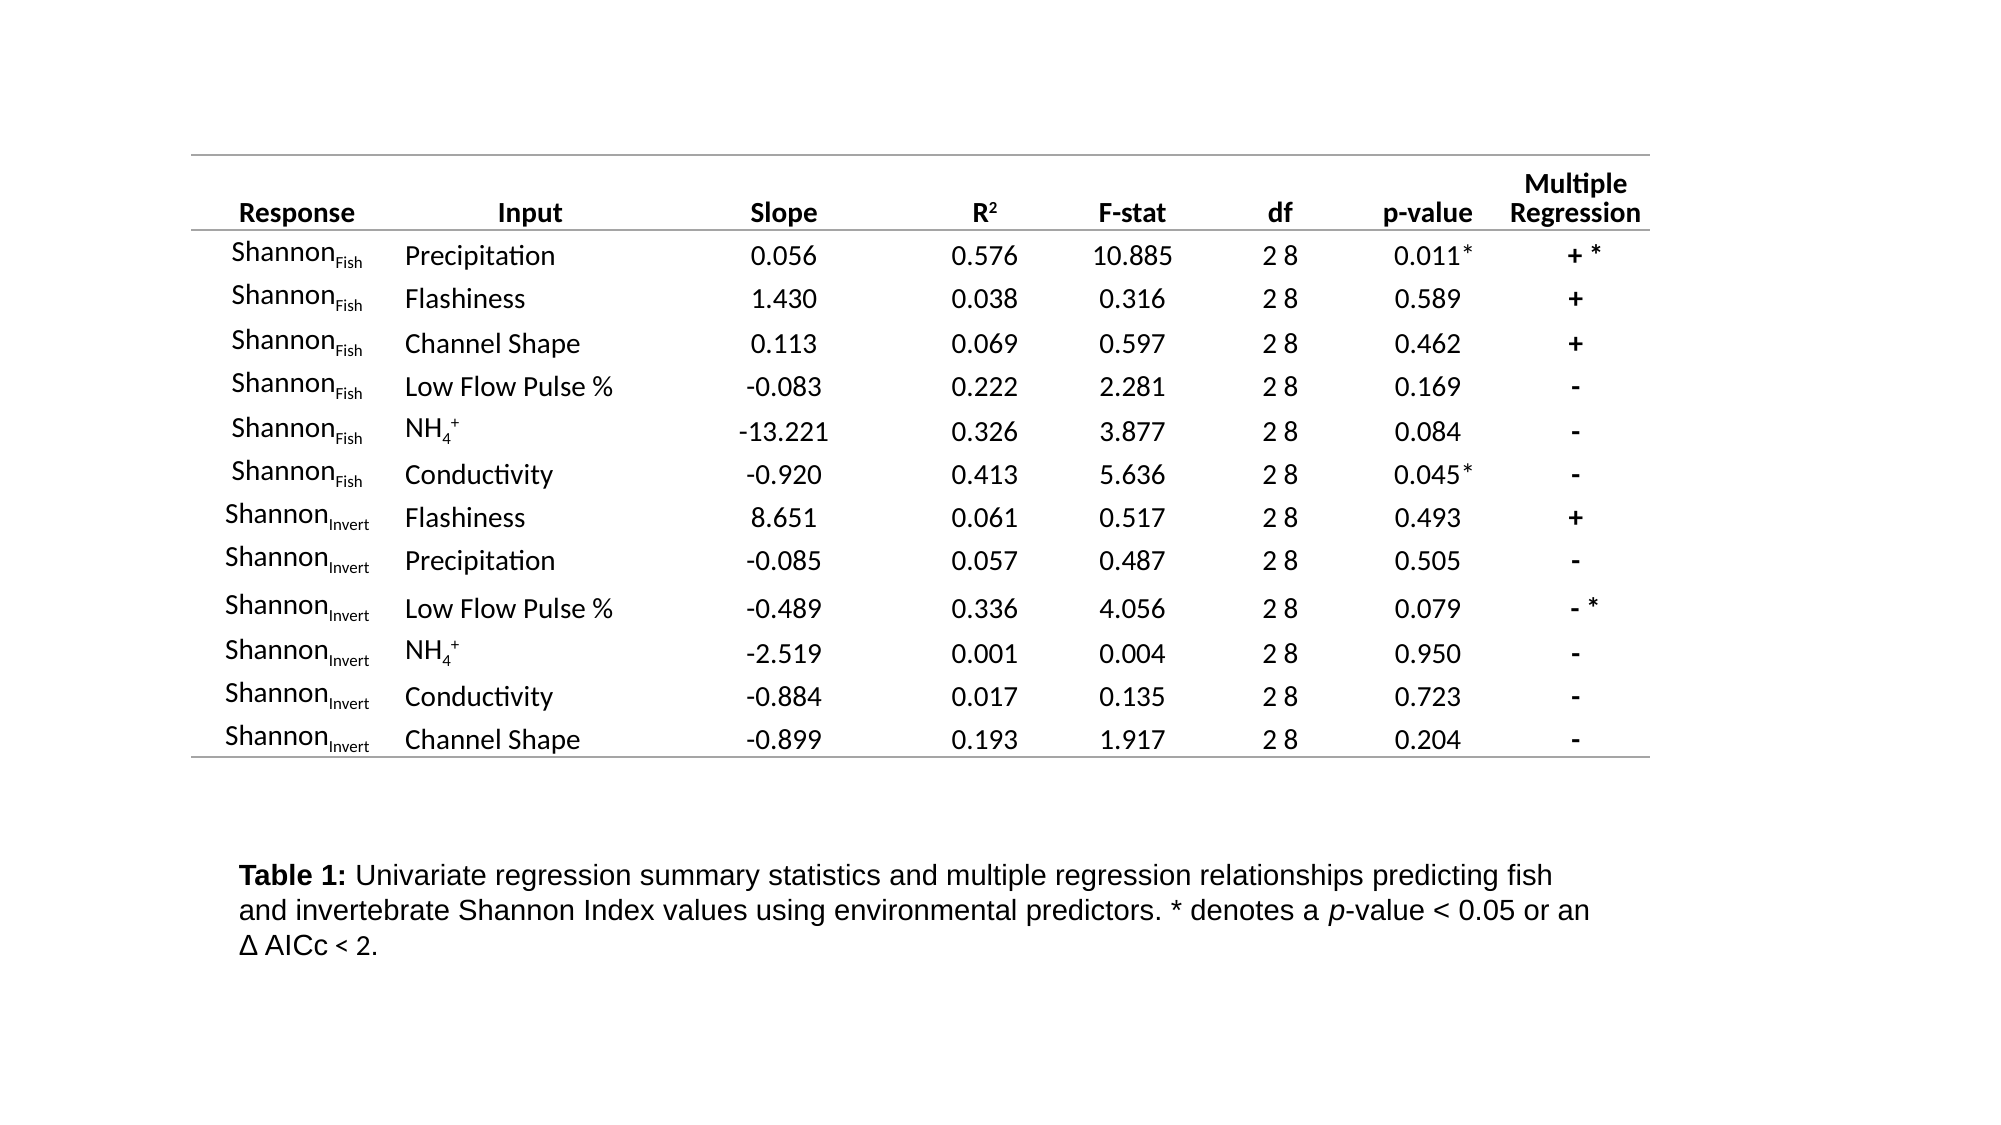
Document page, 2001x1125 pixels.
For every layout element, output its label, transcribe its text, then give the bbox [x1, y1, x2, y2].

table_cell 0.169 [1354, 361, 1502, 404]
table_header Multiple Regression [1502, 156, 1650, 229]
table_cell - [1502, 535, 1650, 578]
table_cell ShannonInvert [191, 492, 404, 535]
table_cell 0.017 [911, 671, 1059, 714]
table_cell Precipitation [404, 231, 657, 273]
table_cell 0.517 [1059, 492, 1206, 535]
table_header Slope [657, 156, 911, 229]
table_cell 0.222 [911, 361, 1059, 404]
text_box Table 1: Univariate regression summary statistics and multiple regression relationships predicting fish and invertebrate Shannon Index values using environmental predictors. * denotes a p-value < 0.05 or an Δ AICc < 2. [223, 849, 1617, 969]
table_cell 2 8 [1206, 671, 1354, 714]
table_cell -13.221 [657, 404, 911, 449]
table_cell - [1502, 404, 1650, 449]
table_cell 0.069 [911, 316, 1059, 361]
table_header p-value [1354, 156, 1502, 229]
table_cell 2 8 [1206, 404, 1354, 449]
table_cell 2 8 [1206, 273, 1354, 316]
table_cell 0.413 [911, 449, 1059, 492]
table_cell 0.045* [1354, 449, 1502, 492]
table_cell 0.487 [1059, 535, 1206, 578]
table_cell 8.651 [657, 492, 911, 535]
table_header F-stat [1059, 156, 1206, 229]
table_cell + [1502, 273, 1650, 316]
table_cell 0.950 [1354, 626, 1502, 671]
table_cell - [1502, 671, 1650, 714]
table_cell 0.193 [911, 714, 1059, 756]
table_cell 0.723 [1354, 671, 1502, 714]
table_cell 0.493 [1354, 492, 1502, 535]
table_cell ShannonInvert [191, 626, 404, 671]
table_cell 0.004 [1059, 626, 1206, 671]
table_cell NH4+ [404, 404, 657, 449]
table_cell 2.281 [1059, 361, 1206, 404]
table_cell Channel Shape [404, 316, 657, 361]
table_cell 0.113 [657, 316, 911, 361]
table_cell 0.326 [911, 404, 1059, 449]
table_cell Flashiness [404, 492, 657, 535]
table_cell 0.336 [911, 578, 1059, 626]
table_cell 4.056 [1059, 578, 1206, 626]
table_cell 2 8 [1206, 231, 1354, 273]
table_cell -0.899 [657, 714, 911, 756]
table_cell NH4+ [404, 626, 657, 671]
table_cell 0.316 [1059, 273, 1206, 316]
table_cell 0.505 [1354, 535, 1502, 578]
table_cell 1.917 [1059, 714, 1206, 756]
table_cell 0.057 [911, 535, 1059, 578]
table_cell 2 8 [1206, 535, 1354, 578]
table_cell 2 8 [1206, 714, 1354, 756]
table_cell 2 8 [1206, 626, 1354, 671]
table_cell 0.038 [911, 273, 1059, 316]
table_cell ShannonFish [191, 273, 404, 316]
table_cell 0.079 [1354, 578, 1502, 626]
table_cell + [1502, 316, 1650, 361]
table_cell 0.576 [911, 231, 1059, 273]
table_cell 0.204 [1354, 714, 1502, 756]
table_cell Flashiness [404, 273, 657, 316]
table_cell -0.083 [657, 361, 911, 404]
table_cell 2 8 [1206, 449, 1354, 492]
table_cell 2 8 [1206, 578, 1354, 626]
table_cell 0.061 [911, 492, 1059, 535]
table_cell 5.636 [1059, 449, 1206, 492]
table_cell Precipitation [404, 535, 657, 578]
table_cell - * [1502, 578, 1650, 626]
table_cell - [1502, 449, 1650, 492]
table_cell Conductivity [404, 671, 657, 714]
table_cell 0.056 [657, 231, 911, 273]
table_cell 2 8 [1206, 361, 1354, 404]
table_header R2 [911, 156, 1059, 229]
table_cell - [1502, 714, 1650, 756]
table_cell ShannonFish [191, 231, 404, 273]
table_cell -0.884 [657, 671, 911, 714]
table_cell ShannonFish [191, 449, 404, 492]
table_header Response [191, 156, 404, 229]
table_cell ShannonFish [191, 316, 404, 361]
table_cell - [1502, 361, 1650, 404]
table_cell 0.011* [1354, 231, 1502, 273]
table_header Input [404, 156, 657, 229]
table_cell 1.430 [657, 273, 911, 316]
table_cell 0.001 [911, 626, 1059, 671]
table_cell ShannonFish [191, 361, 404, 404]
table_cell ShannonInvert [191, 714, 404, 756]
table_cell -0.489 [657, 578, 911, 626]
table_cell Channel Shape [404, 714, 657, 756]
table_cell 2 8 [1206, 316, 1354, 361]
table_cell 10.885 [1059, 231, 1206, 273]
table_cell Low Flow Pulse % [404, 578, 657, 626]
table_header df [1206, 156, 1354, 229]
table_cell ShannonFish [191, 404, 404, 449]
table_cell -0.920 [657, 449, 911, 492]
table_cell 0.084 [1354, 404, 1502, 449]
table_cell 0.597 [1059, 316, 1206, 361]
table_cell Conductivity [404, 449, 657, 492]
table_cell ShannonInvert [191, 671, 404, 714]
table_cell 0.462 [1354, 316, 1502, 361]
table_cell ShannonInvert [191, 578, 404, 626]
table_cell 3.877 [1059, 404, 1206, 449]
table_cell + [1502, 492, 1650, 535]
table_cell -0.085 [657, 535, 911, 578]
table_cell -2.519 [657, 626, 911, 671]
table_cell + * [1502, 231, 1650, 273]
table_cell 0.135 [1059, 671, 1206, 714]
table_cell Low Flow Pulse % [404, 361, 657, 404]
table_cell ShannonInvert [191, 535, 404, 578]
table_cell - [1502, 626, 1650, 671]
table_cell 2 8 [1206, 492, 1354, 535]
table_cell 0.589 [1354, 273, 1502, 316]
